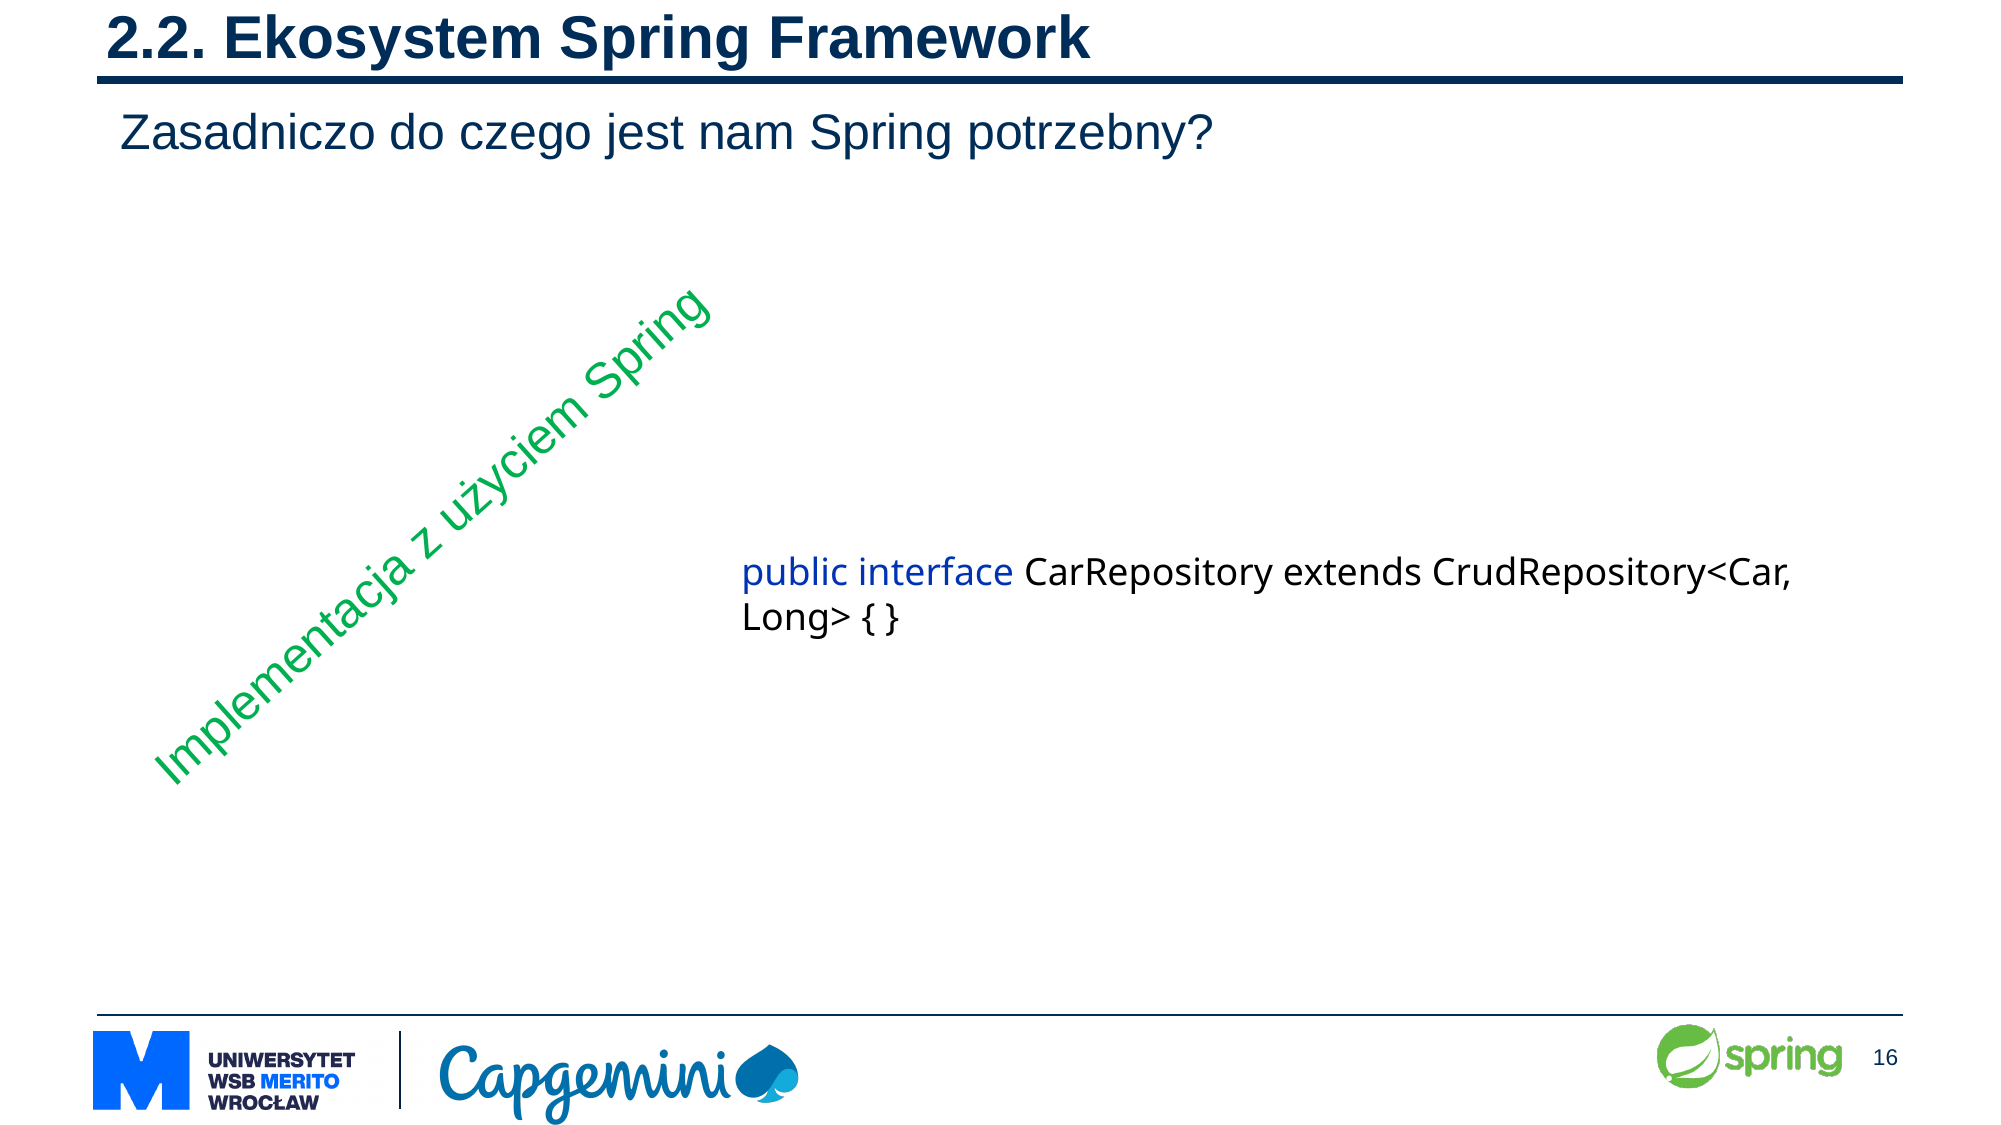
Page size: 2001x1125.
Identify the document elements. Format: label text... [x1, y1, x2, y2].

picture [1650, 1006, 1847, 1107]
title 2.2. Ekosystem Spring Framework [105, 6, 1822, 80]
picture [93, 1030, 399, 1110]
text_box Implementacja z użyciem Spring [124, 236, 752, 811]
slide_number 16 [1852, 1042, 1899, 1071]
text_box Zasadniczo do czego jest nam Spring potrzebny? [105, 92, 1313, 168]
picture [401, 962, 813, 1125]
text_box public interface CarRepository extends CrudRepository<Car, Long> { } [726, 540, 1852, 646]
